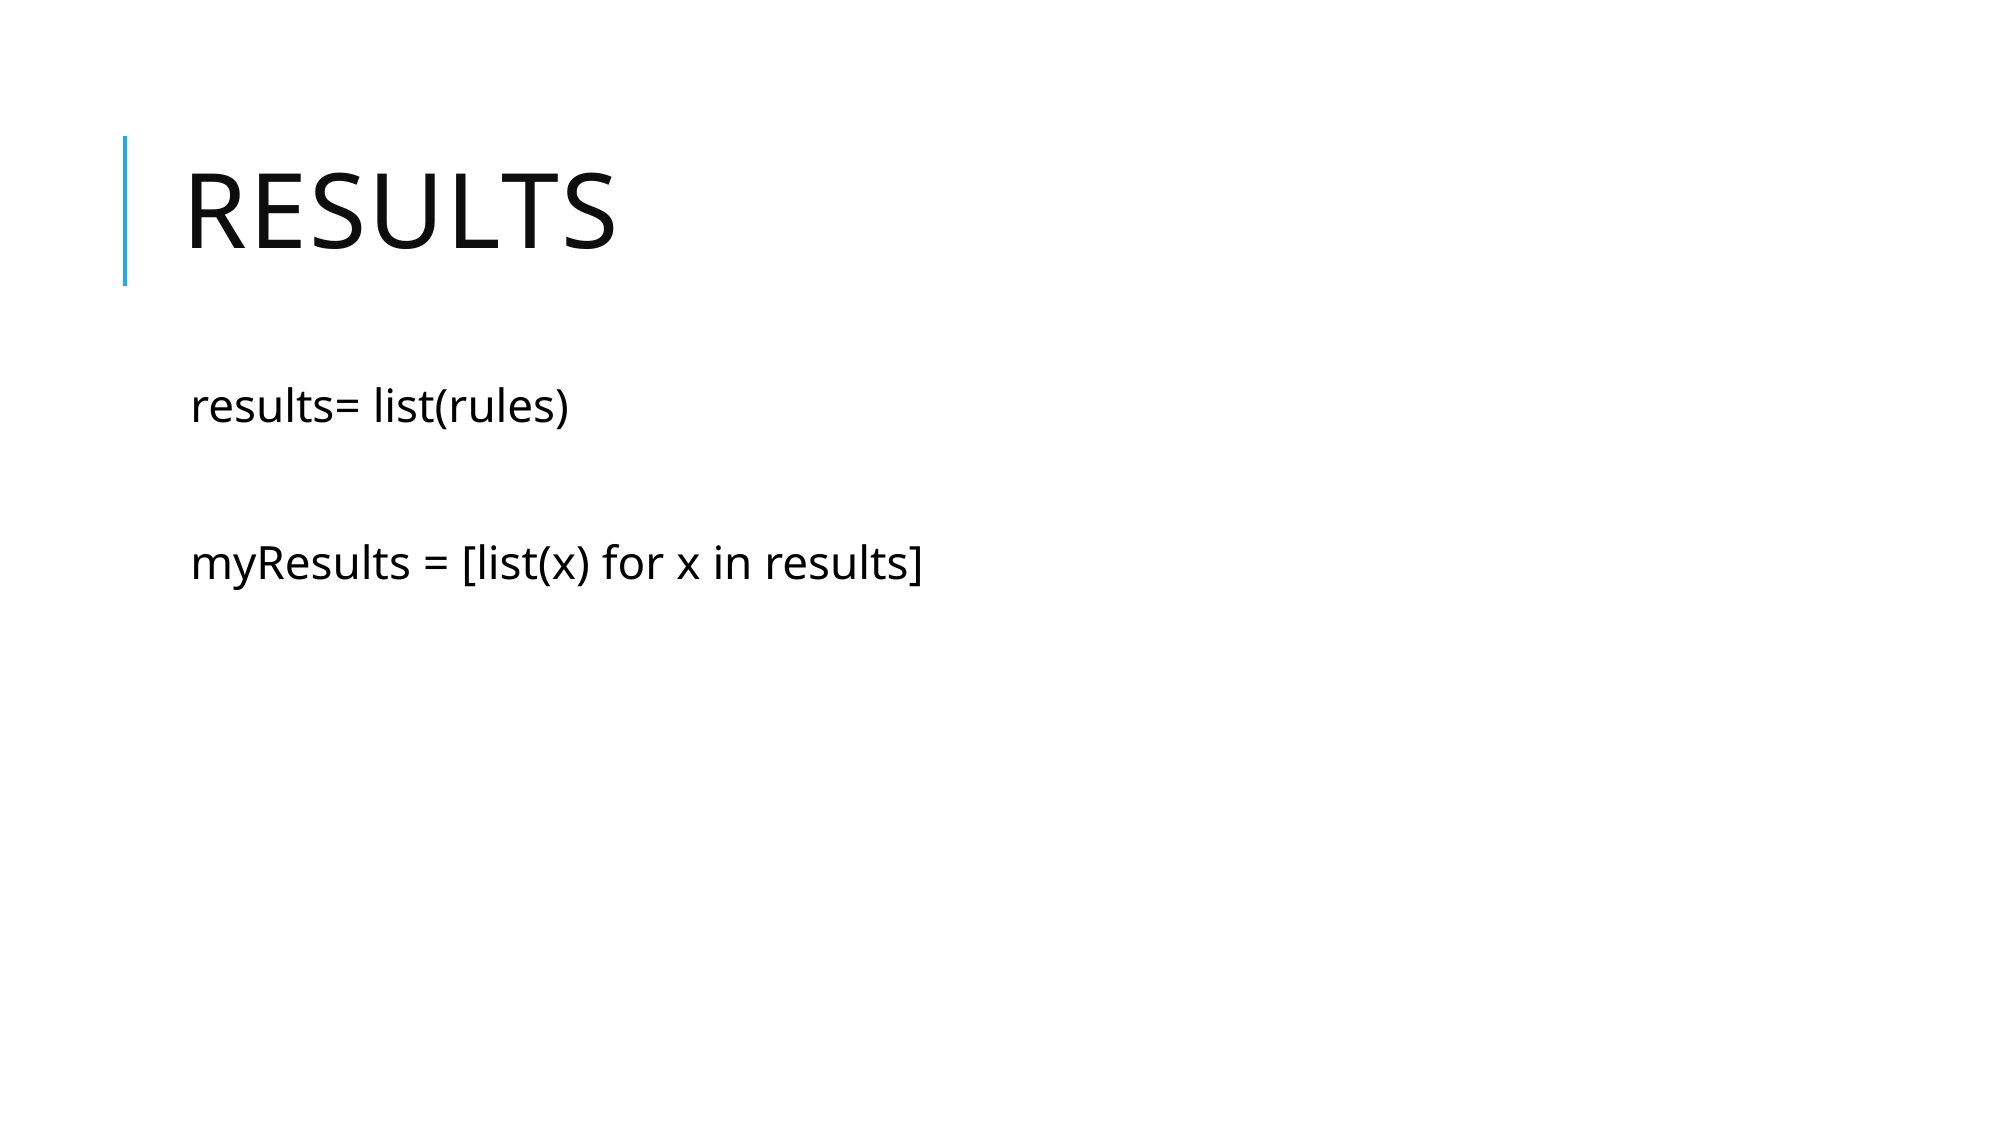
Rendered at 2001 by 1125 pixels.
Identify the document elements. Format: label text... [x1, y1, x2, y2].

list results= list(rules) myResults = [list(x) for x in results] [168, 375, 1763, 1035]
title Results [168, 96, 1763, 342]
